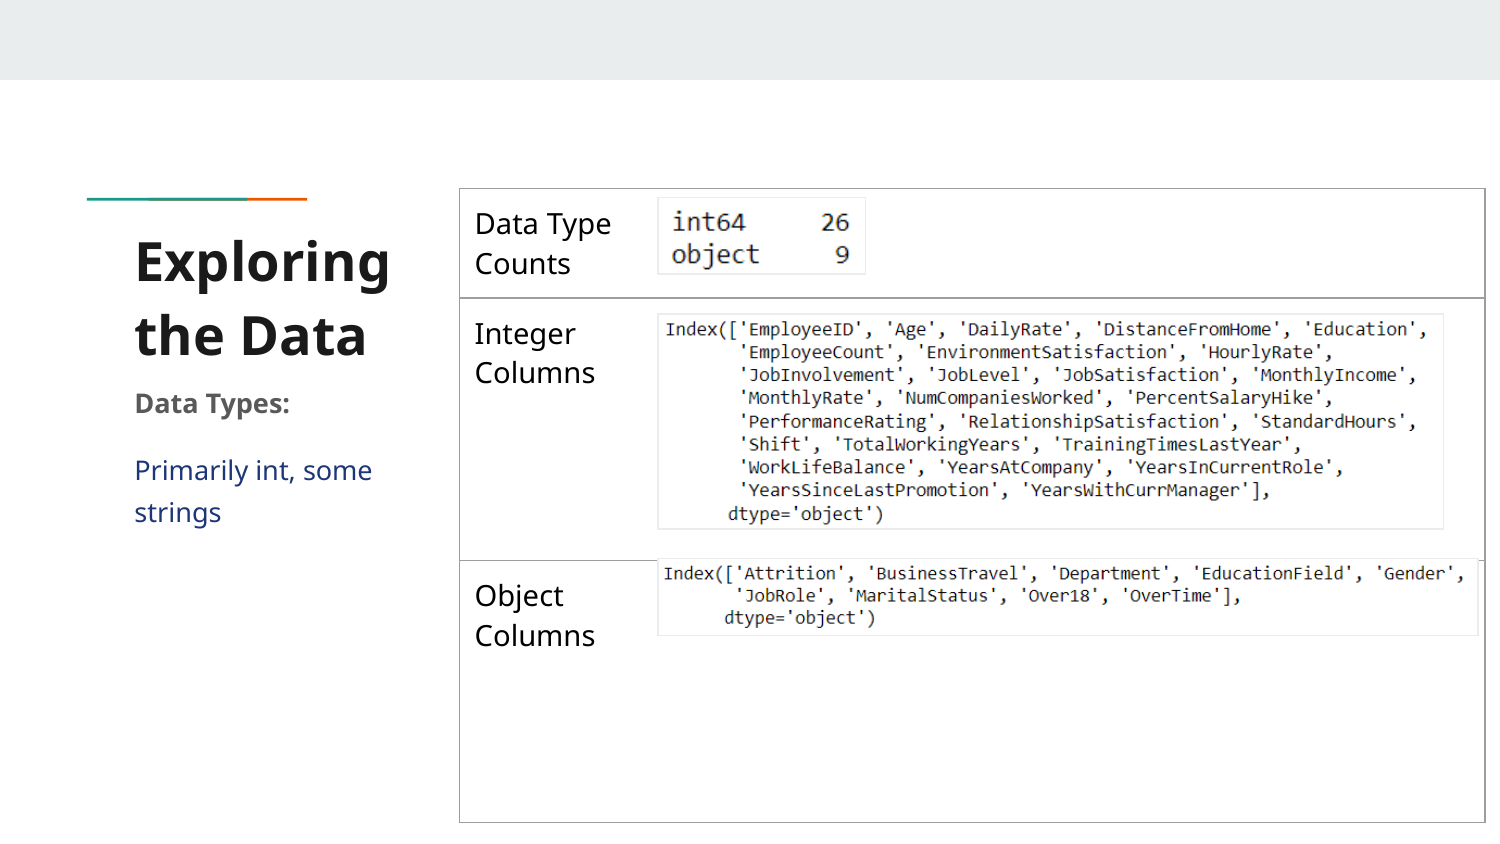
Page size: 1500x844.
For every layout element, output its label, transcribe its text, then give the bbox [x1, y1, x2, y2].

picture [658, 314, 1443, 529]
table_cell Integer Columns [460, 299, 1484, 560]
title Exploring the Data [119, 208, 459, 435]
table_header Data Type Counts [460, 189, 1484, 297]
picture [658, 197, 865, 274]
list Data Types: Primarily int, some strings [119, 364, 432, 627]
picture [658, 558, 1478, 635]
table_cell Object Columns [460, 561, 1484, 822]
